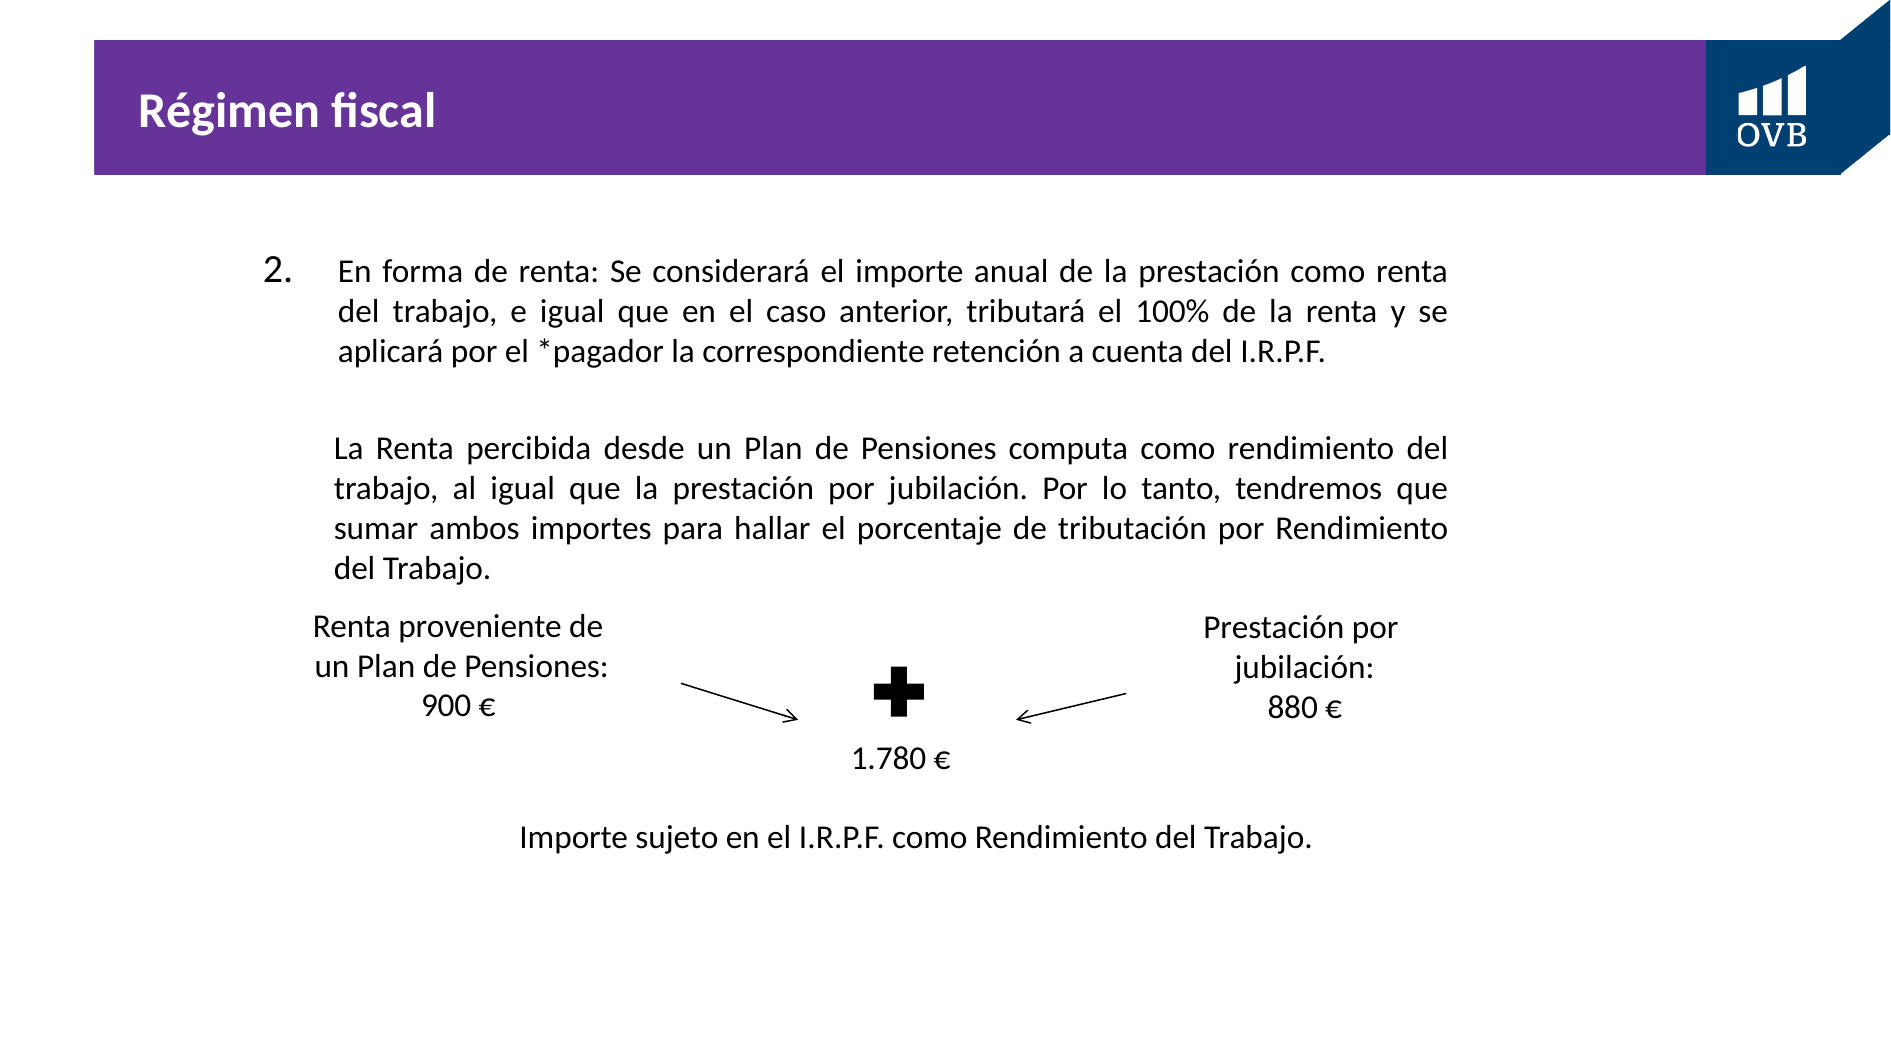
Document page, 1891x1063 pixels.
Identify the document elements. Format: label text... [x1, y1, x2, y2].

text_box En forma de renta: Se considerará el importe anual de la prestación como renta del trabajo, e igual que en el caso anterior, tributará el 100% de la renta y se aplicará por el *pagador la correspondiente retención a cuenta del I.R.P.F. [248, 242, 1465, 467]
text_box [680, 683, 799, 721]
text_box 1.780 € [771, 729, 1030, 784]
title Régimen fiscal [94, 40, 1707, 175]
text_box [1015, 693, 1127, 721]
text_box Prestación por jubilación: 880 € [1052, 597, 1557, 773]
text_box La Renta percibida desde un Plan de Pensiones computa como rendimiento del trabajo, al igual que la prestación por jubilación. Por lo tanto, tendremos que sumar ambos importes para hallar el porcentaje de tributación por Rendimiento del Trabajo. [318, 419, 1465, 644]
text_box Renta proveniente de un Plan de Pensiones: 900 € [206, 596, 711, 771]
text_box Importe sujeto en el I.R.P.F. como Rendimiento del Trabajo. [319, 807, 1515, 863]
text_box [873, 666, 924, 717]
